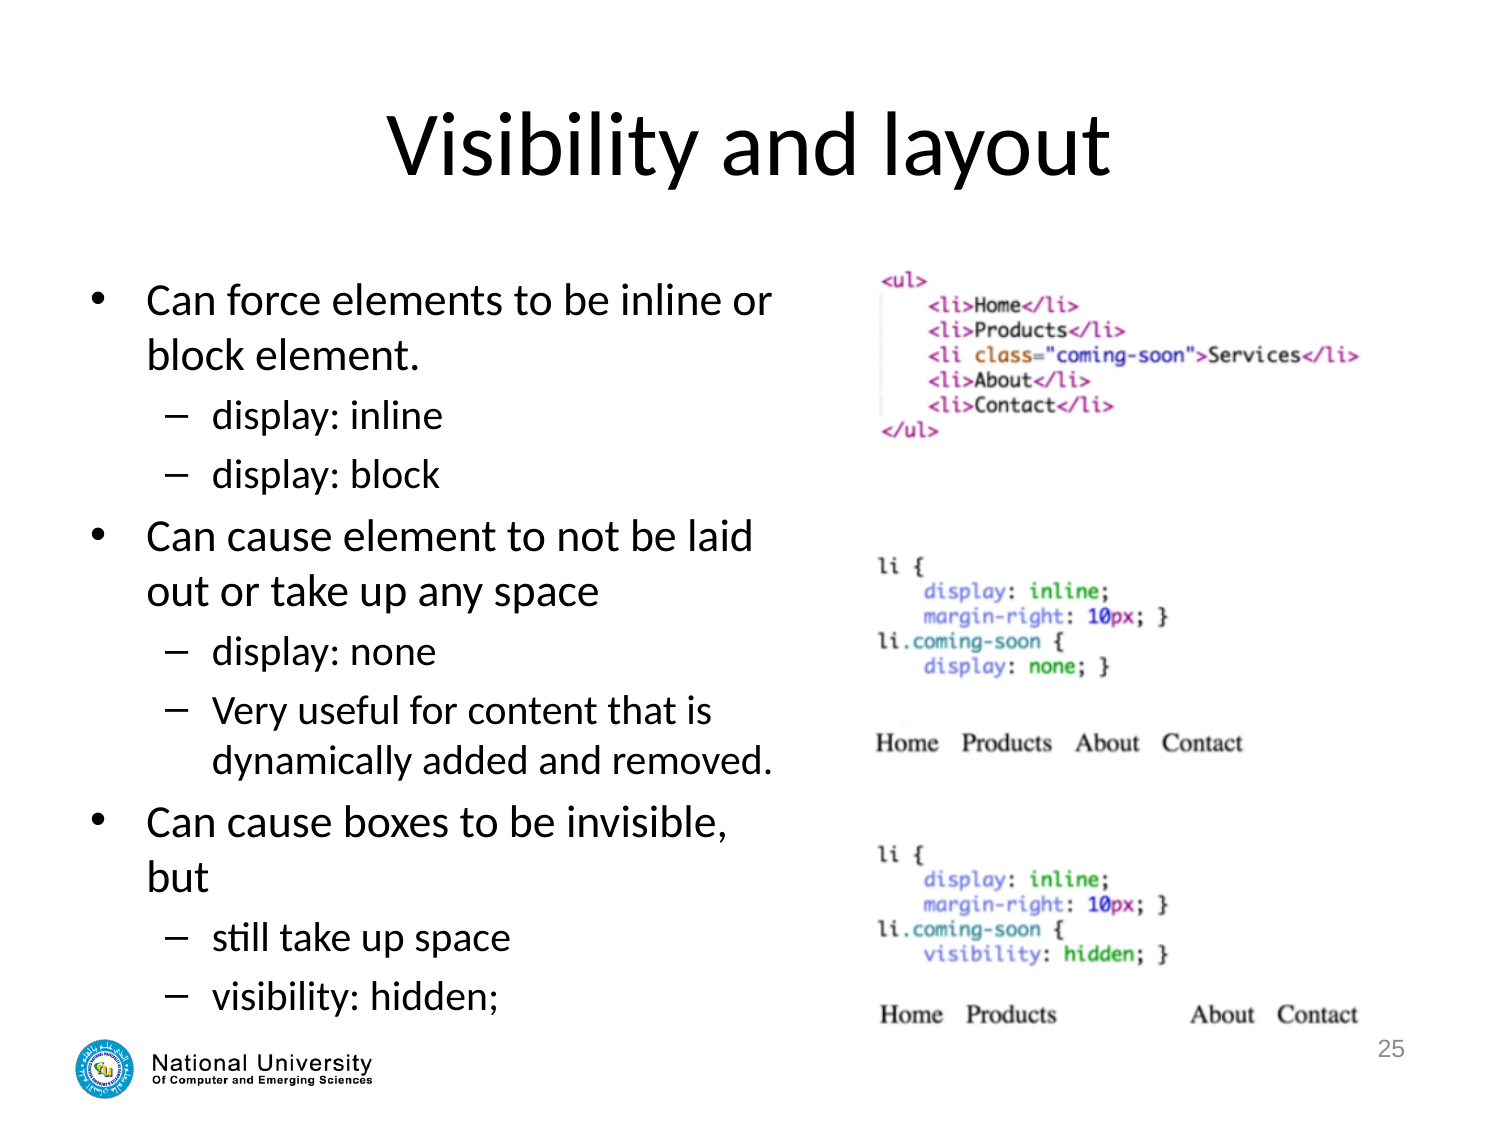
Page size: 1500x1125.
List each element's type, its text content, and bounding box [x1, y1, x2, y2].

picture [853, 238, 1384, 1037]
picture [75, 1049, 82, 1065]
list Can force elements to be inline or block element. display: inline display: block Can cause element to not be laid out or take up any space display: none Very useful for content that is dynamically added and removed. Can cause boxes to be invisible, but still take up space visibility: hidden; [75, 262, 797, 1049]
picture [87, 1052, 122, 1086]
picture [111, 1074, 134, 1099]
slide_number 25 [1362, 1025, 1450, 1100]
title Visibility and layout [75, 45, 1425, 233]
picture [75, 1075, 100, 1099]
picture [151, 1049, 382, 1104]
picture [127, 1049, 134, 1064]
